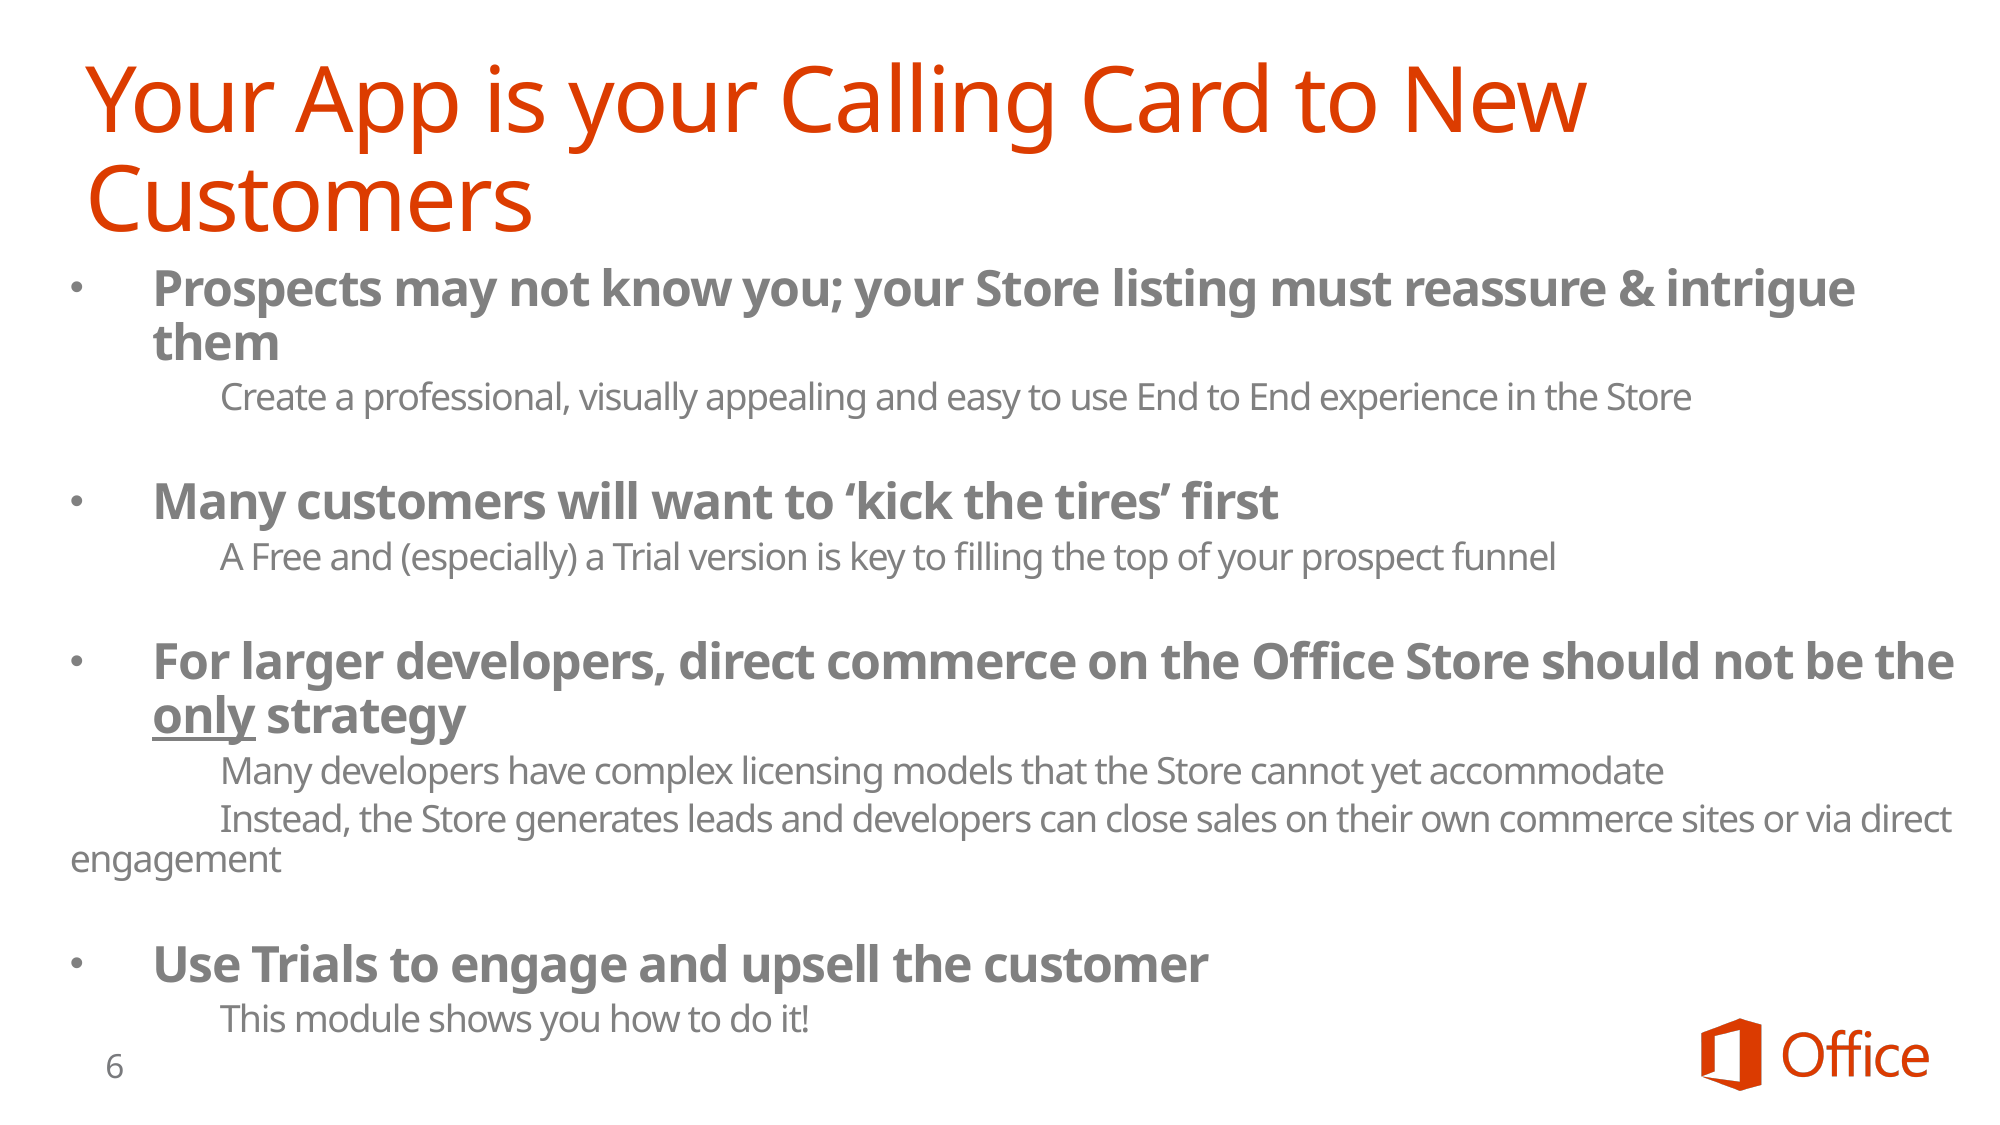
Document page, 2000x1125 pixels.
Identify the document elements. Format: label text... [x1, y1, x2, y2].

slide_number 6 [85, 1049, 178, 1086]
text_box Your App is your Calling Card to New Customers [85, 53, 1914, 177]
picture [1670, 987, 1960, 1122]
list Prospects may not know you; your Store listing must reassure & intrigue them Create a professional, visually appealing and easy to use End to End experience in the Store Many customers will want to ‘kick the tires’ first A Free and (especially) a Trial version is key to filling the top of your prospect funnel For larger developers, direct commerce on the Office Store should not be the only strategy Many developers have complex licensing models that the Store cannot yet accommodate Instead, the Store generates leads and developers can close sales on their own commerce sites or via direct engagement Use Trials to engage and upsell the customer This module shows you how to do it! [69, 262, 1981, 977]
